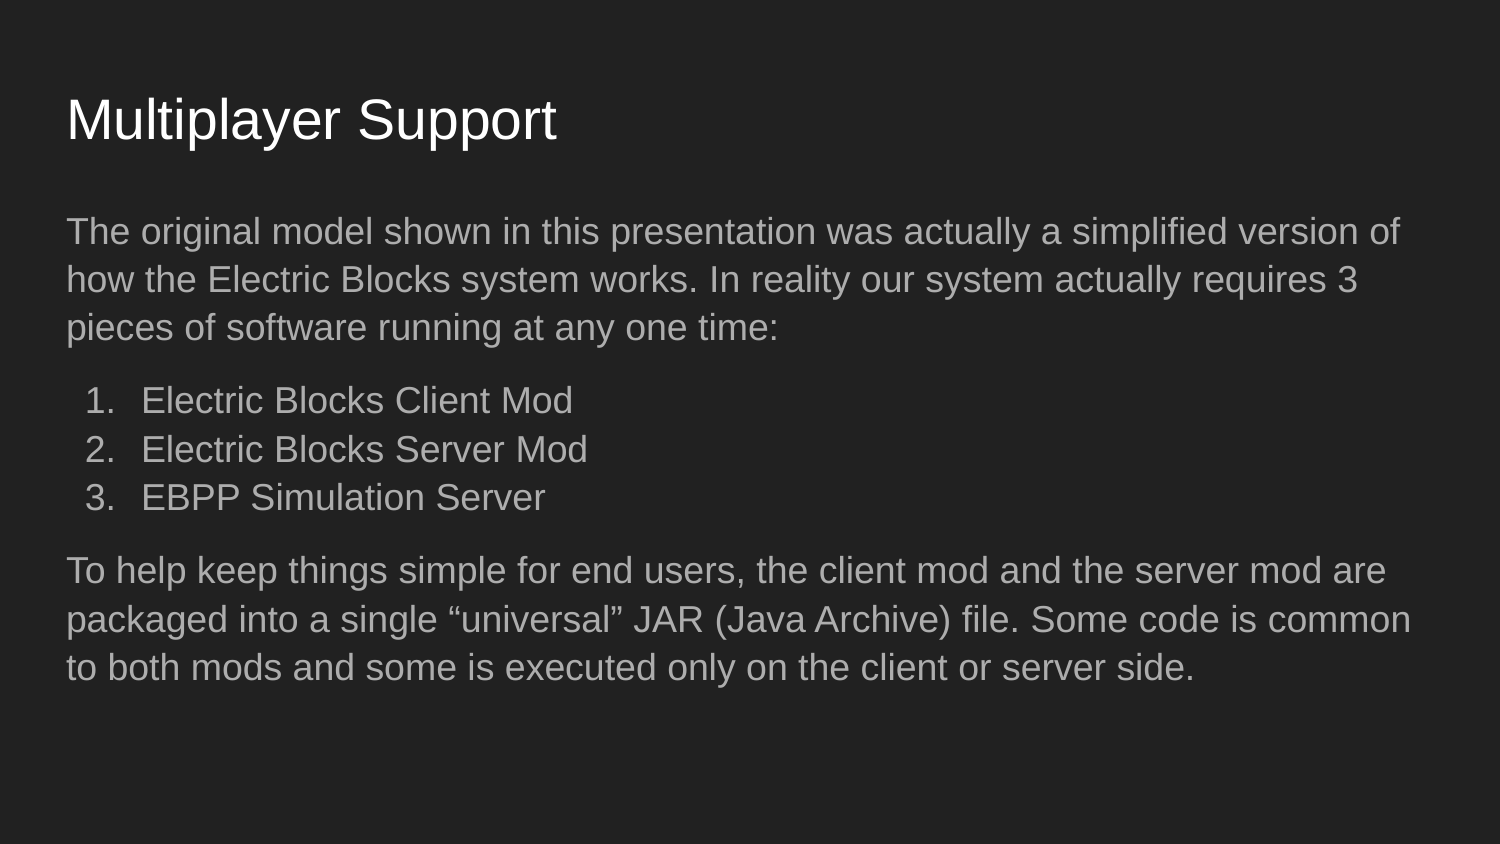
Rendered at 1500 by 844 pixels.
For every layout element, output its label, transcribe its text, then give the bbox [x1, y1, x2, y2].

list The original model shown in this presentation was actually a simplified version of how the Electric Blocks system works. In reality our system actually requires 3 pieces of software running at any one time: Electric Blocks Client Mod Electric Blocks Server Mod EBPP Simulation Server To help keep things simple for end users, the client mod and the server mod are packaged into a single “universal” JAR (Java Archive) file. Some code is common to both mods and some is executed only on the client or server side. [51, 189, 1449, 750]
title Multiplayer Support [51, 72, 1449, 167]
